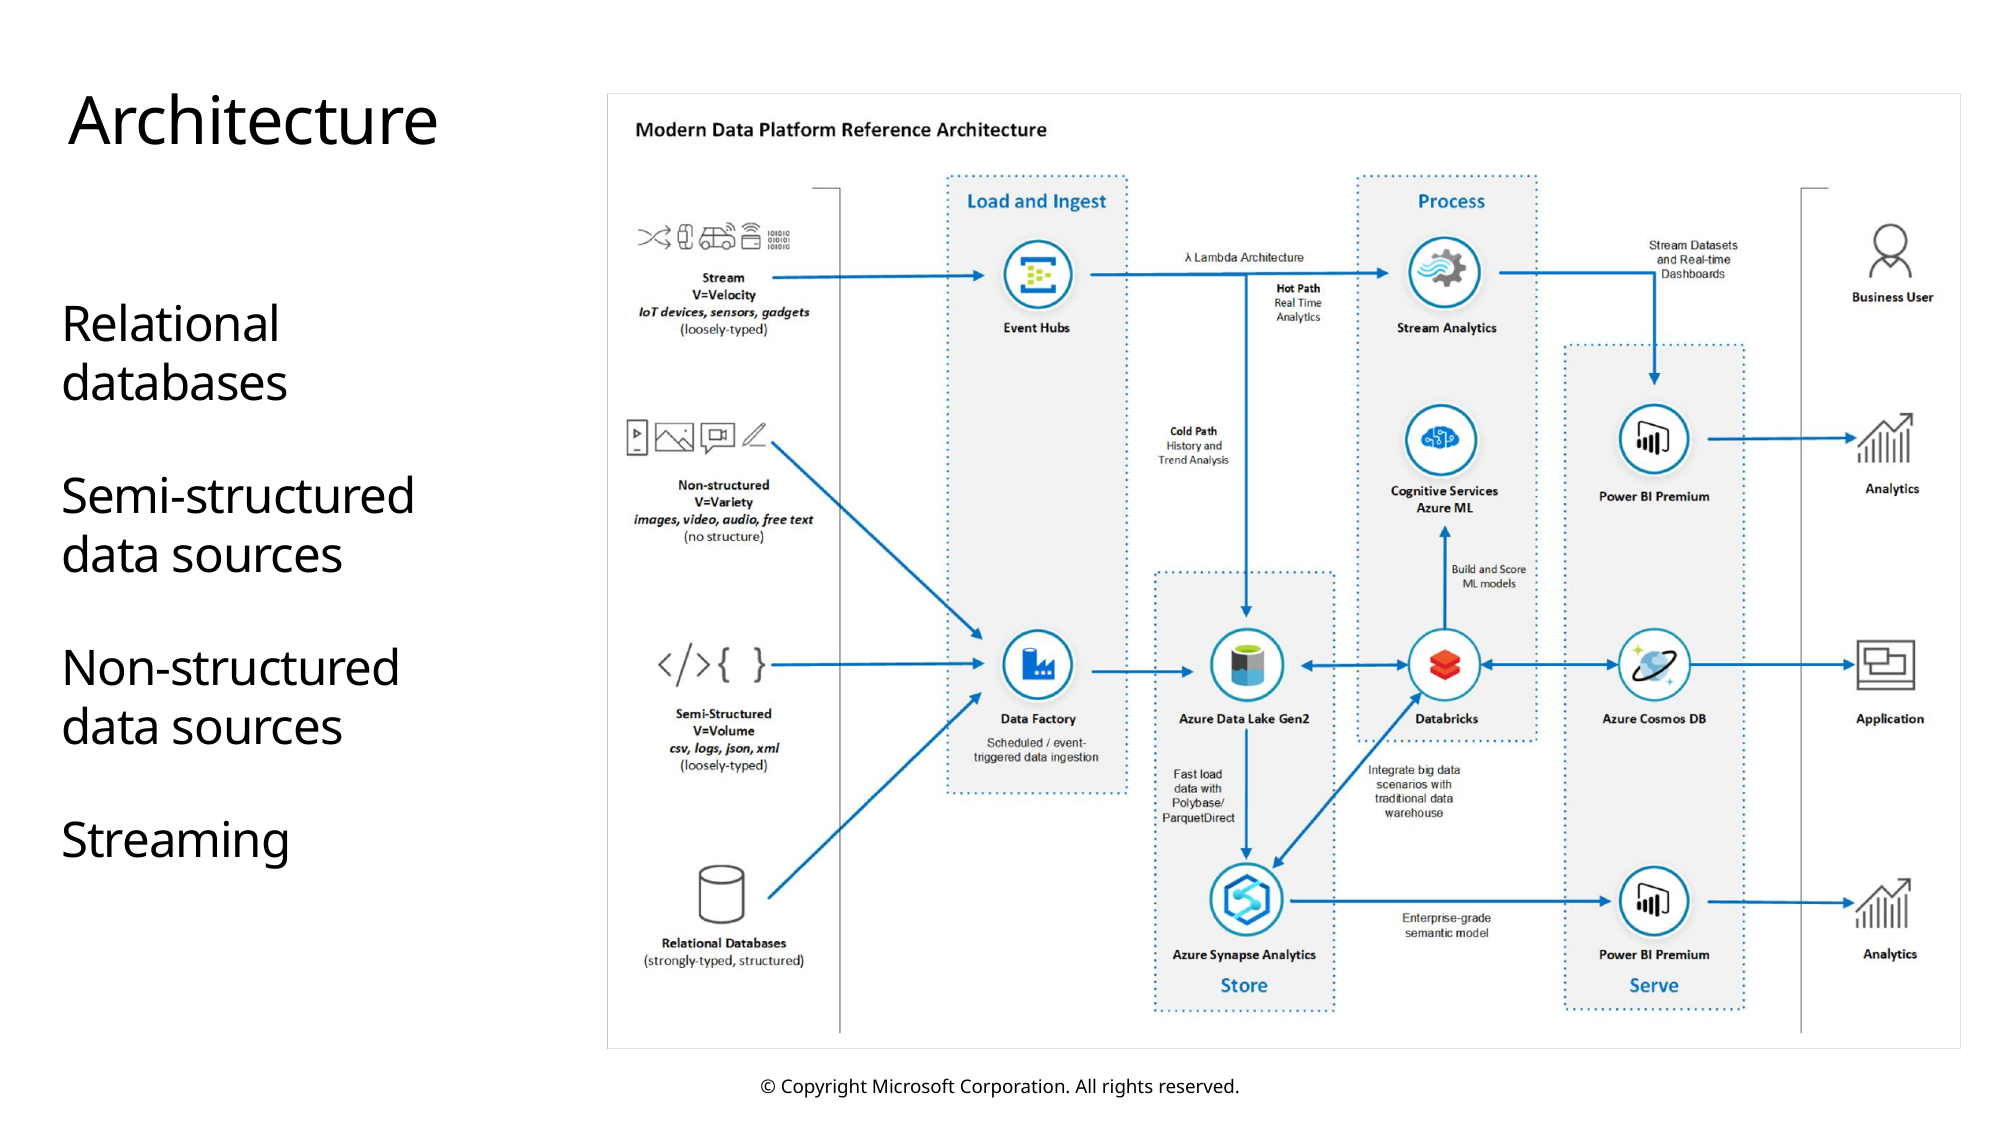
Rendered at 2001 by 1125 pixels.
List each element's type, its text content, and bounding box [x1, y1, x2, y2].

list Relational databases Semi-structured data sources Non-structured data sources Streaming [46, 284, 526, 841]
picture [603, 90, 1966, 1053]
title Architecture [68, 72, 1930, 184]
